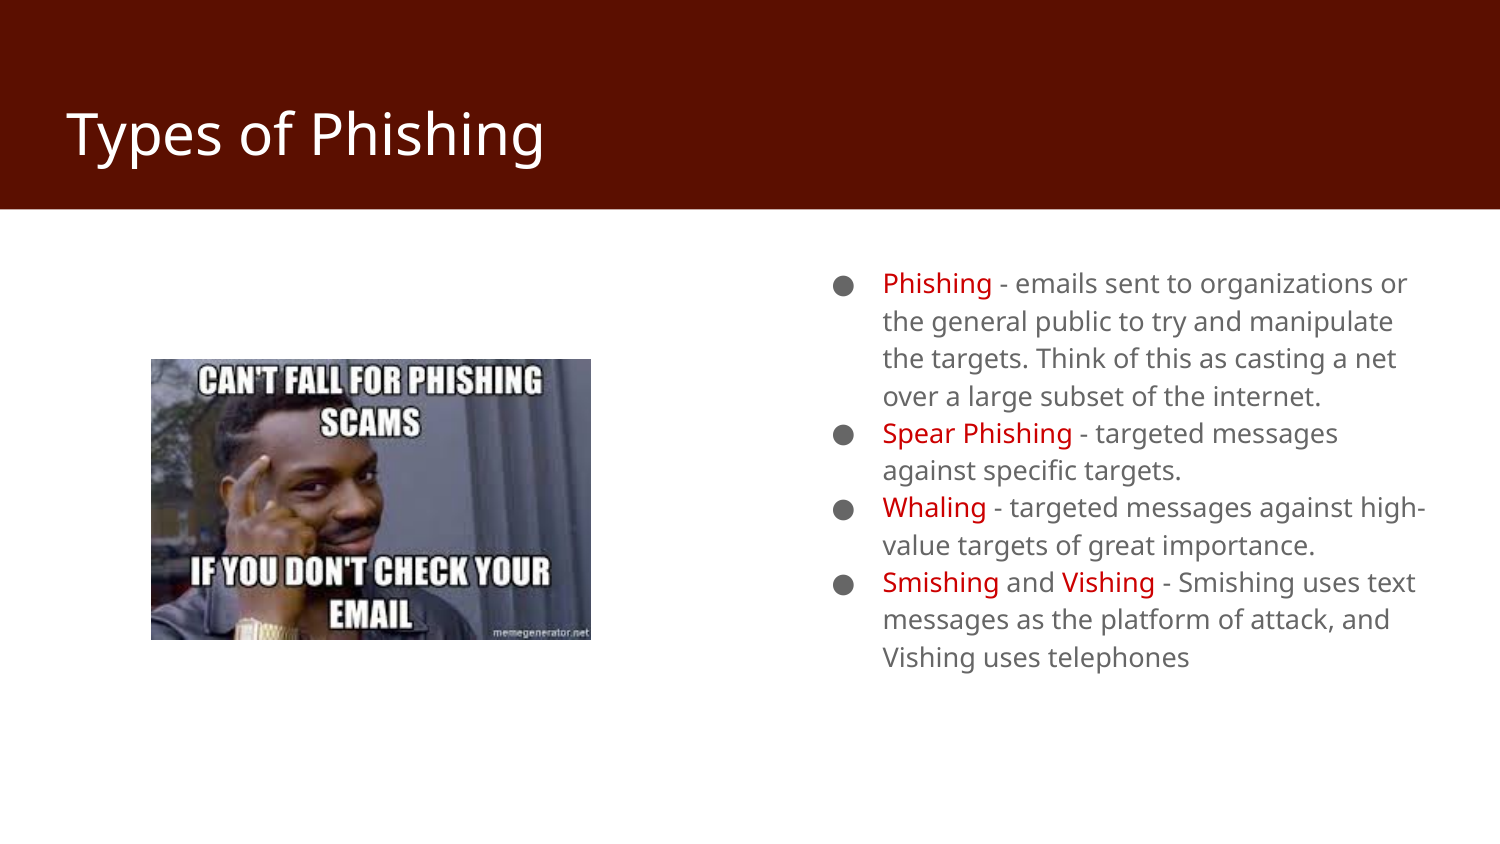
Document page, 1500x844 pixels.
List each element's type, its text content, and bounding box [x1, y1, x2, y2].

picture [151, 359, 591, 640]
list [43, 247, 700, 752]
title Types of Phishing [51, 82, 1449, 185]
list Phishing - emails sent to organizations or the general public to try and manipulate the targets. Think of this as casting a net over a large subset of the internet. Spear Phishing - targeted messages against specific targets. Whaling - targeted messages against high-value targets of great importance. Smishing and Vishing - Smishing uses text messages as the platform of attack, and Vishing uses telephones [792, 247, 1449, 752]
